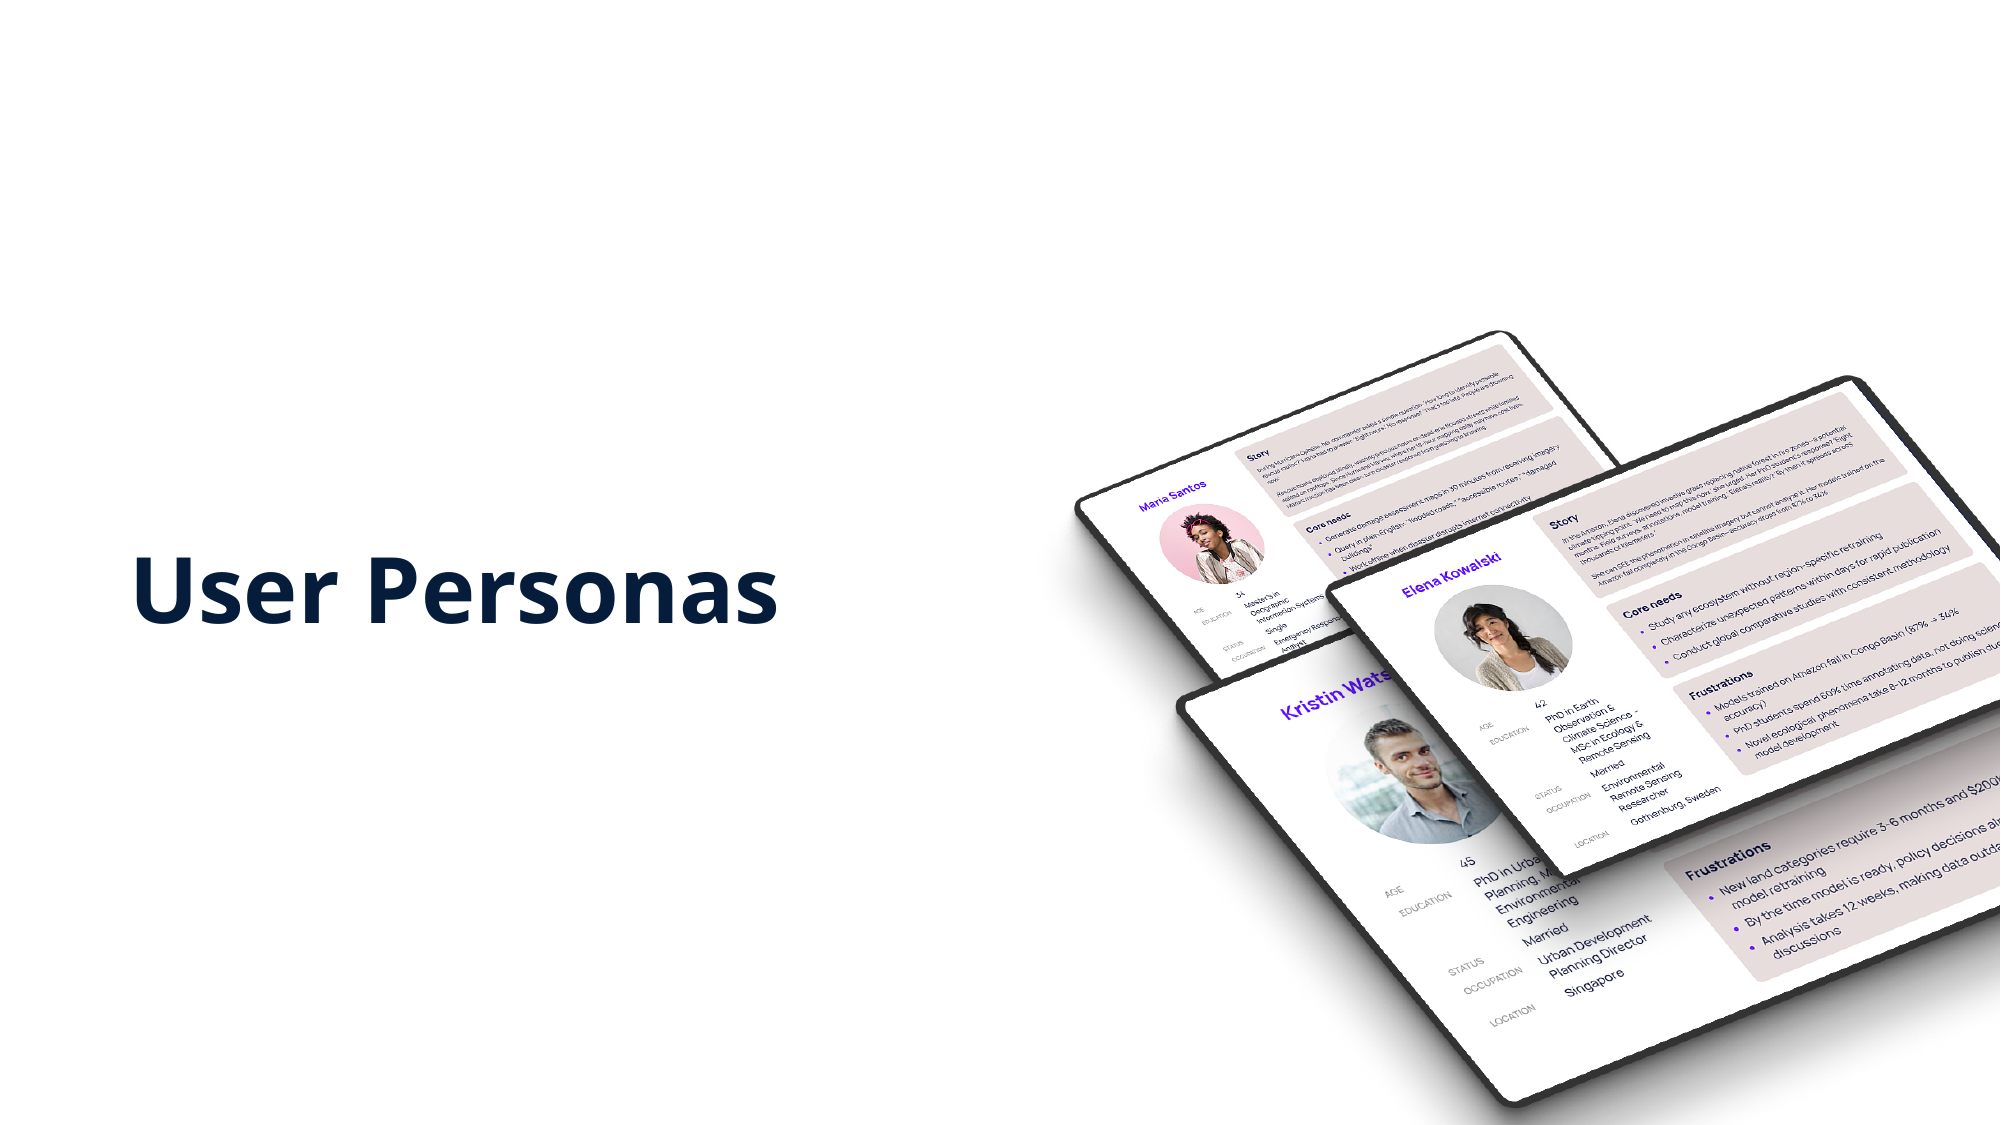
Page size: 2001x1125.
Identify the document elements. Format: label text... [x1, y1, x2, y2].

picture [1024, 271, 2000, 1125]
text_box User Personas [129, 504, 1019, 621]
